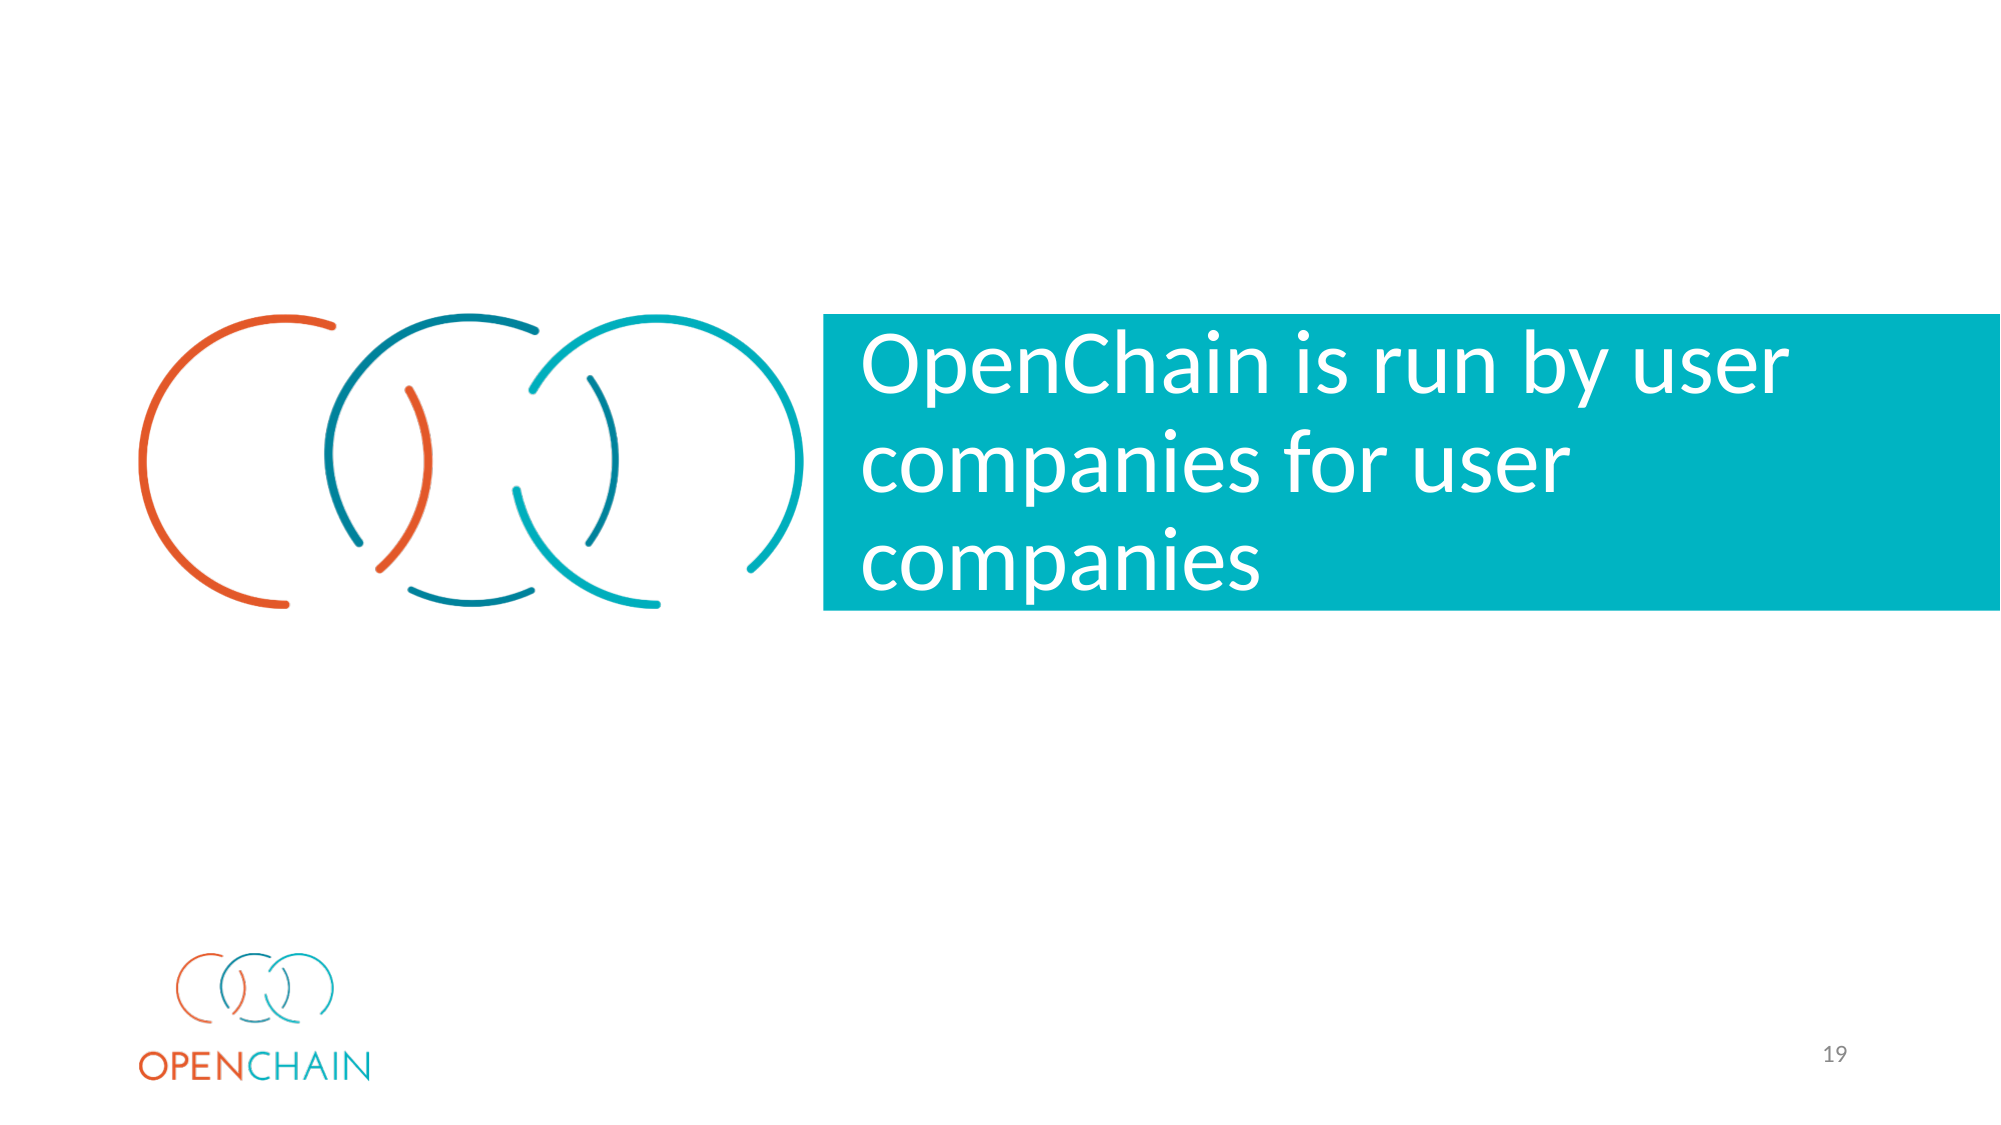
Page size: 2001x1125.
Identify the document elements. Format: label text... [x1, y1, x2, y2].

title OpenChain is run by user companies for user companies [845, 314, 2000, 611]
slide_number 19 [1648, 1022, 1863, 1083]
picture [137, 313, 806, 611]
picture [137, 951, 372, 1082]
